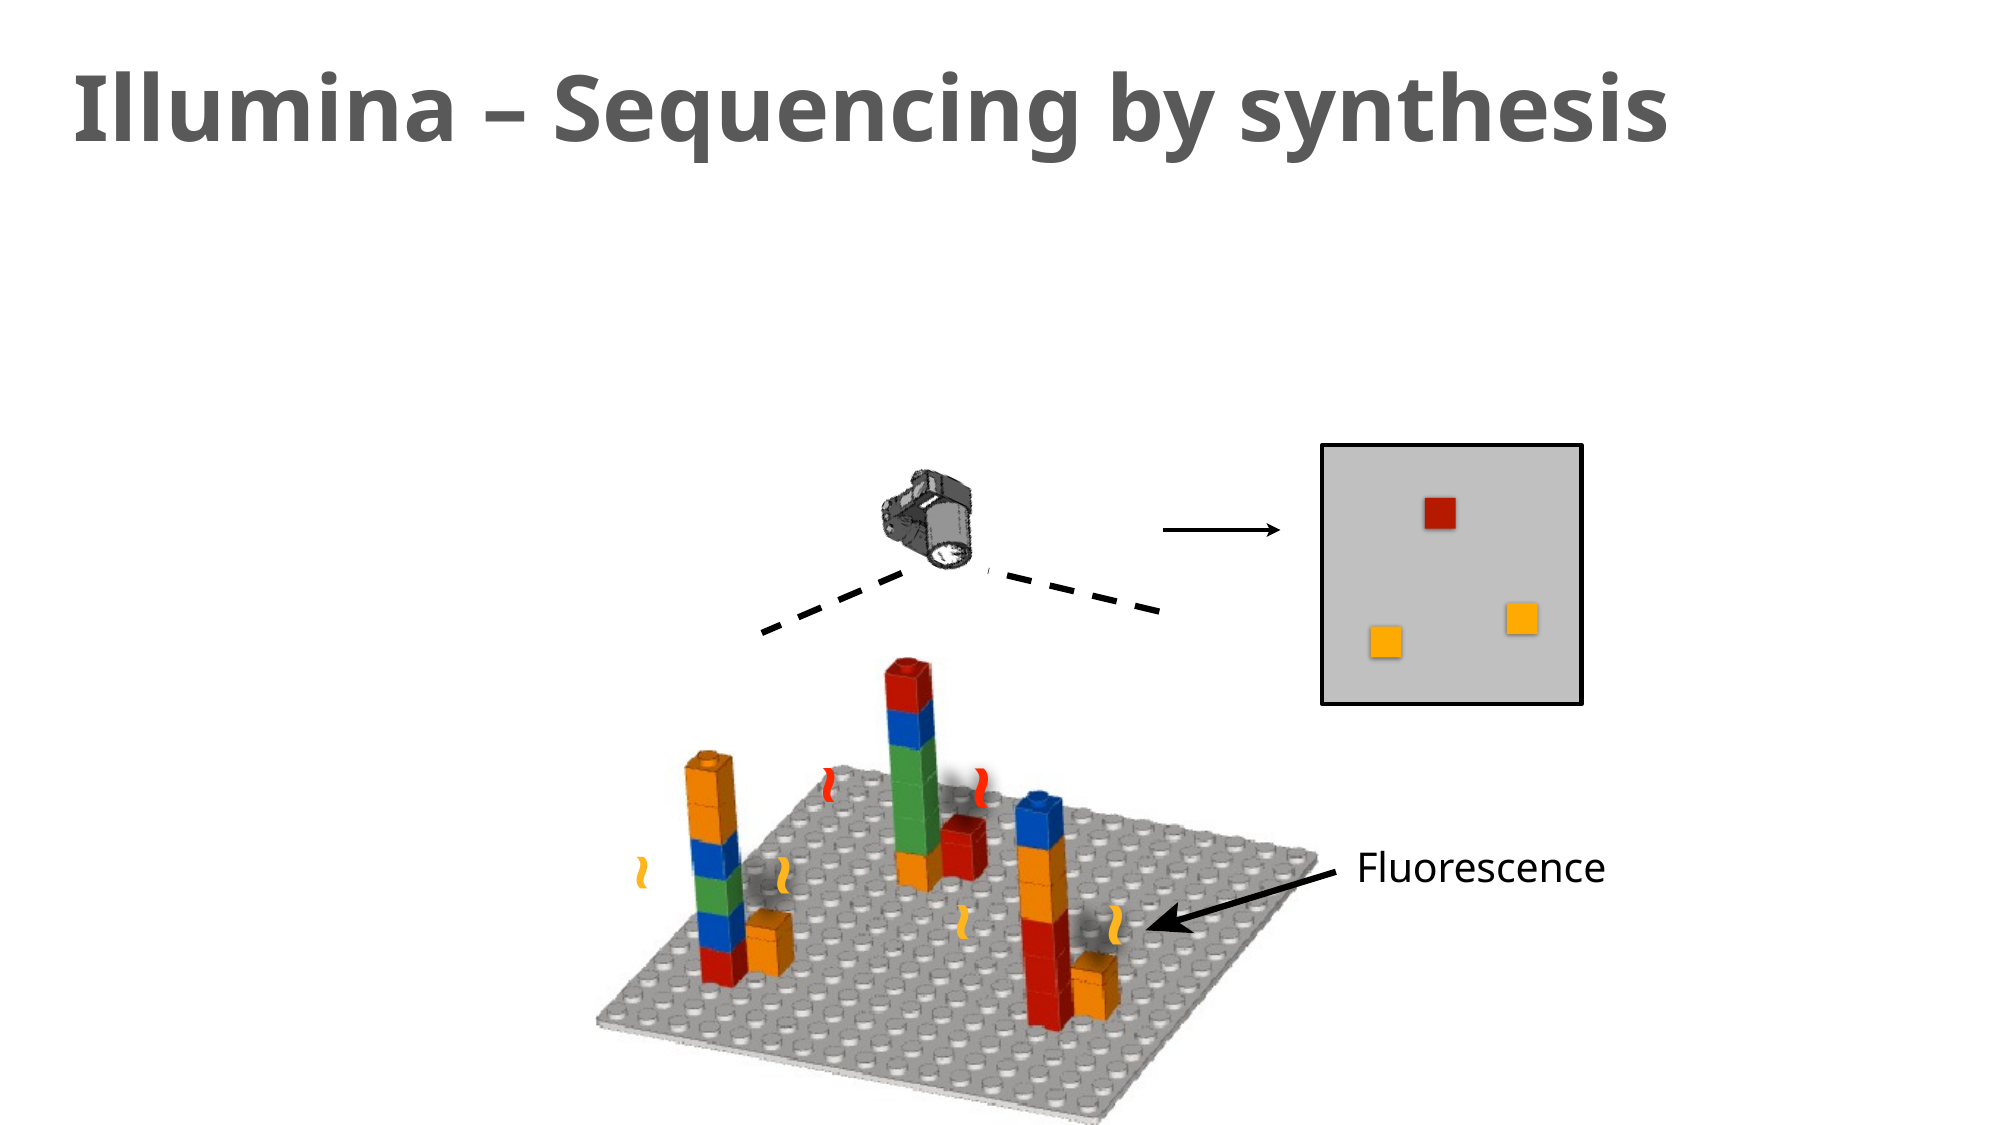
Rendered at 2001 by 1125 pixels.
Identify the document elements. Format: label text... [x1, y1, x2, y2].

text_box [595, 443, 1584, 1125]
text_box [1145, 867, 1341, 934]
title Illumina – Sequencing by synthesis [58, 3, 2000, 221]
text_box Fluorescence [1584, 840, 1622, 891]
